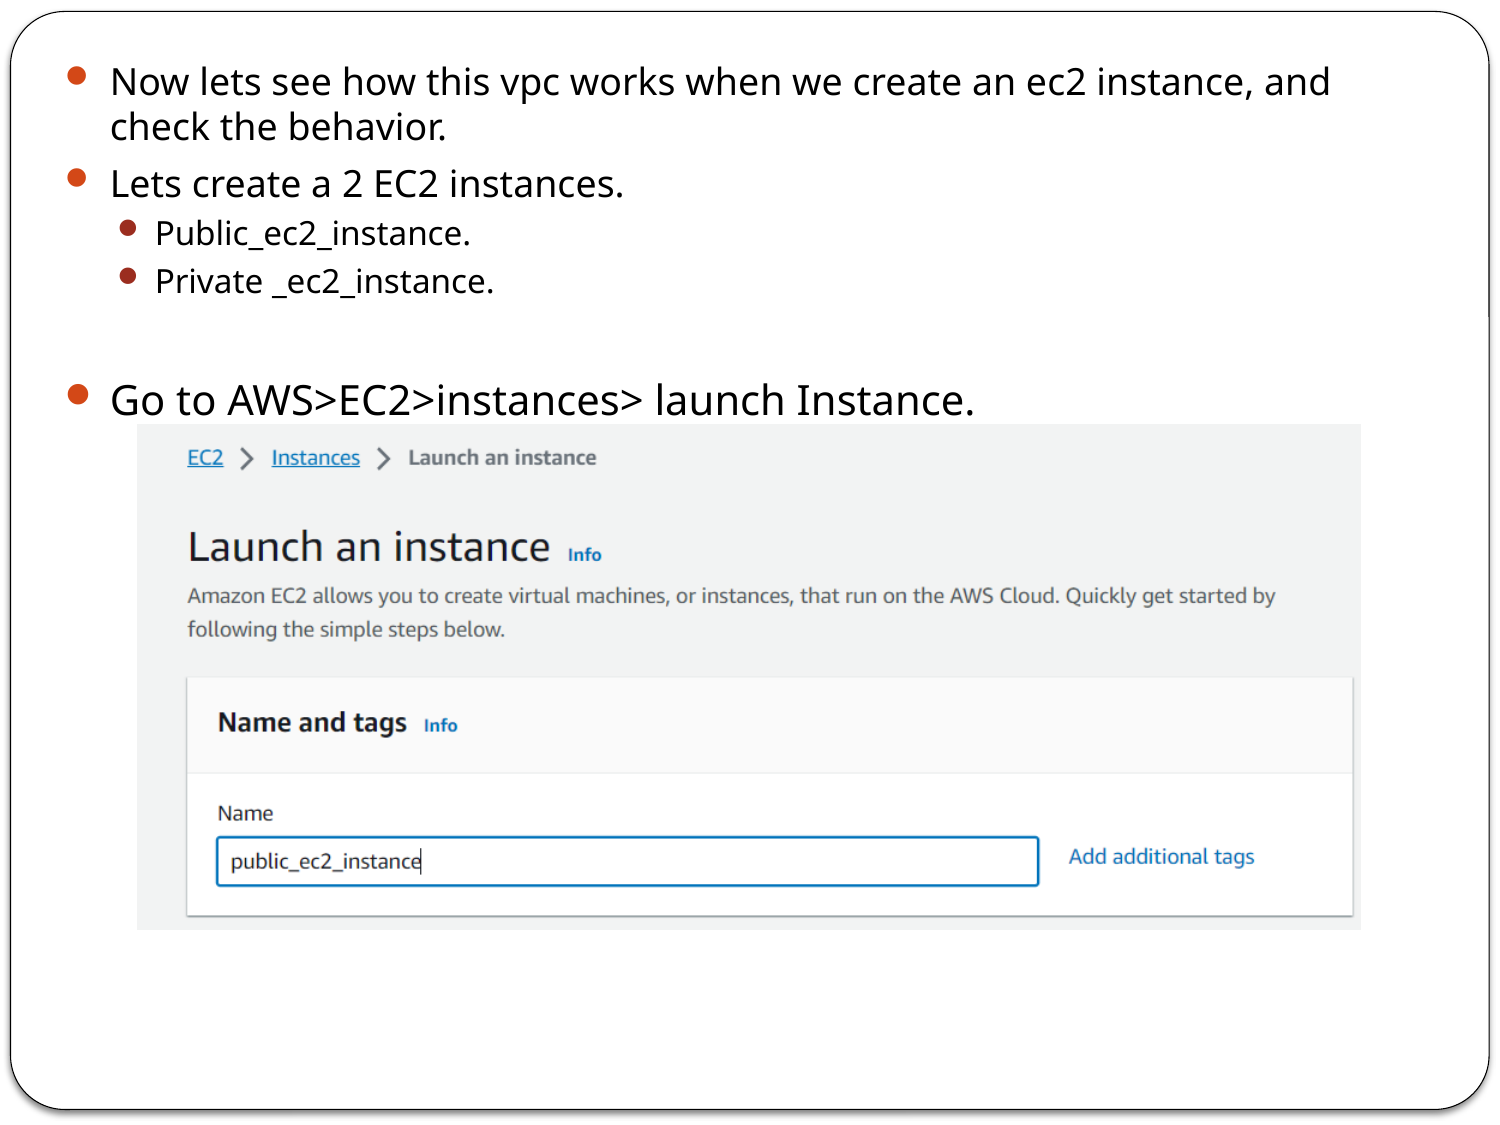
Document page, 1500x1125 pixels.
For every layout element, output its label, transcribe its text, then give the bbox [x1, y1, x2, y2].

picture [137, 424, 1361, 930]
list Now lets see how this vpc works when we create an ec2 instance, and check the behavior. Lets create a 2 EC2 instances. Public_ec2_instance. Private _ec2_instance. Go to AWS>EC2>instances> launch Instance. [50, 50, 1450, 800]
